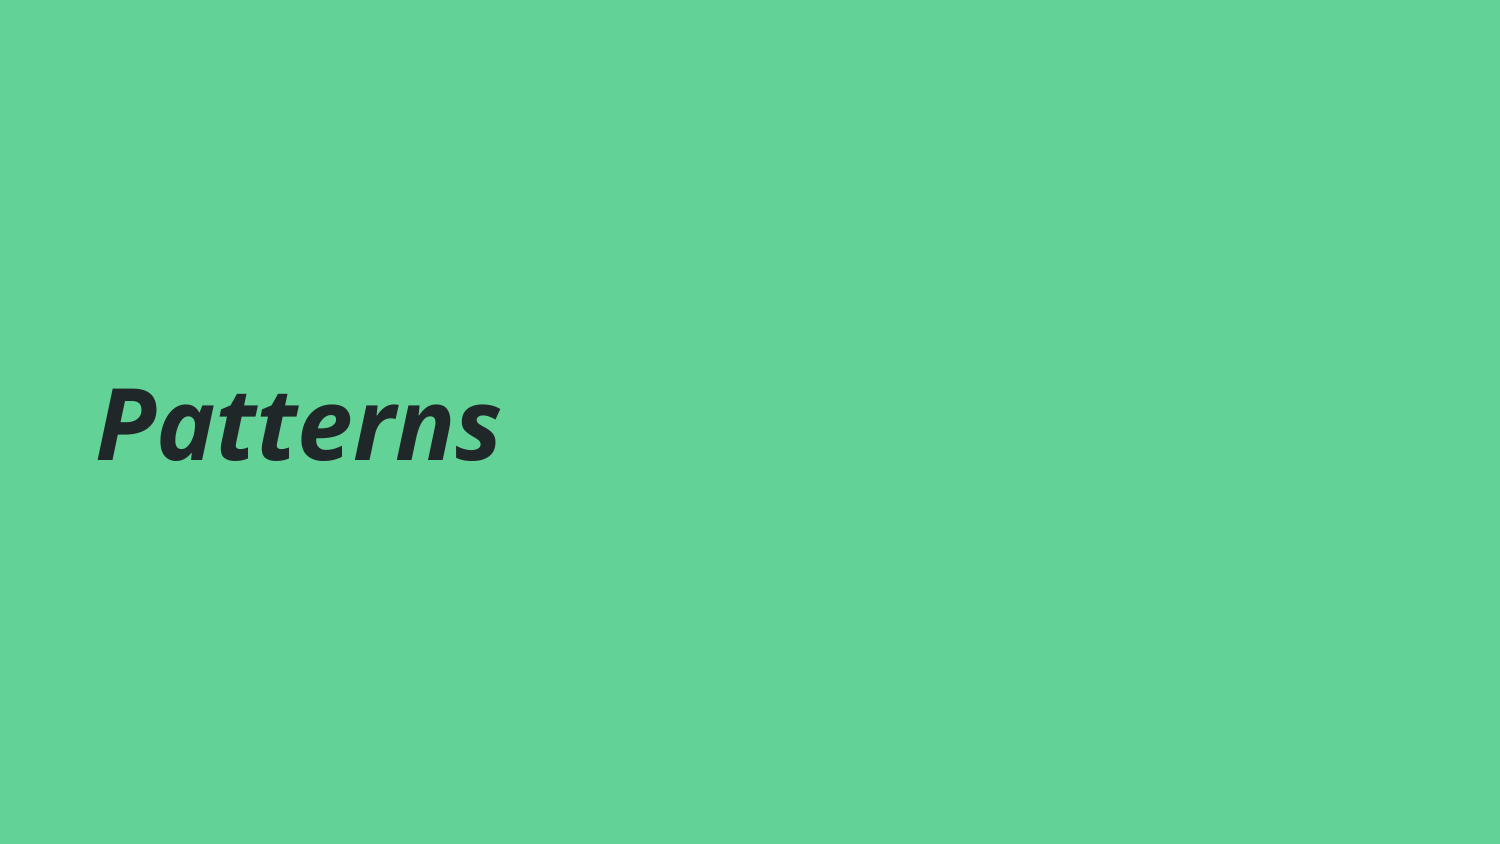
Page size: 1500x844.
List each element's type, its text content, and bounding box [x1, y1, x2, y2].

title Patterns [80, 86, 1032, 758]
